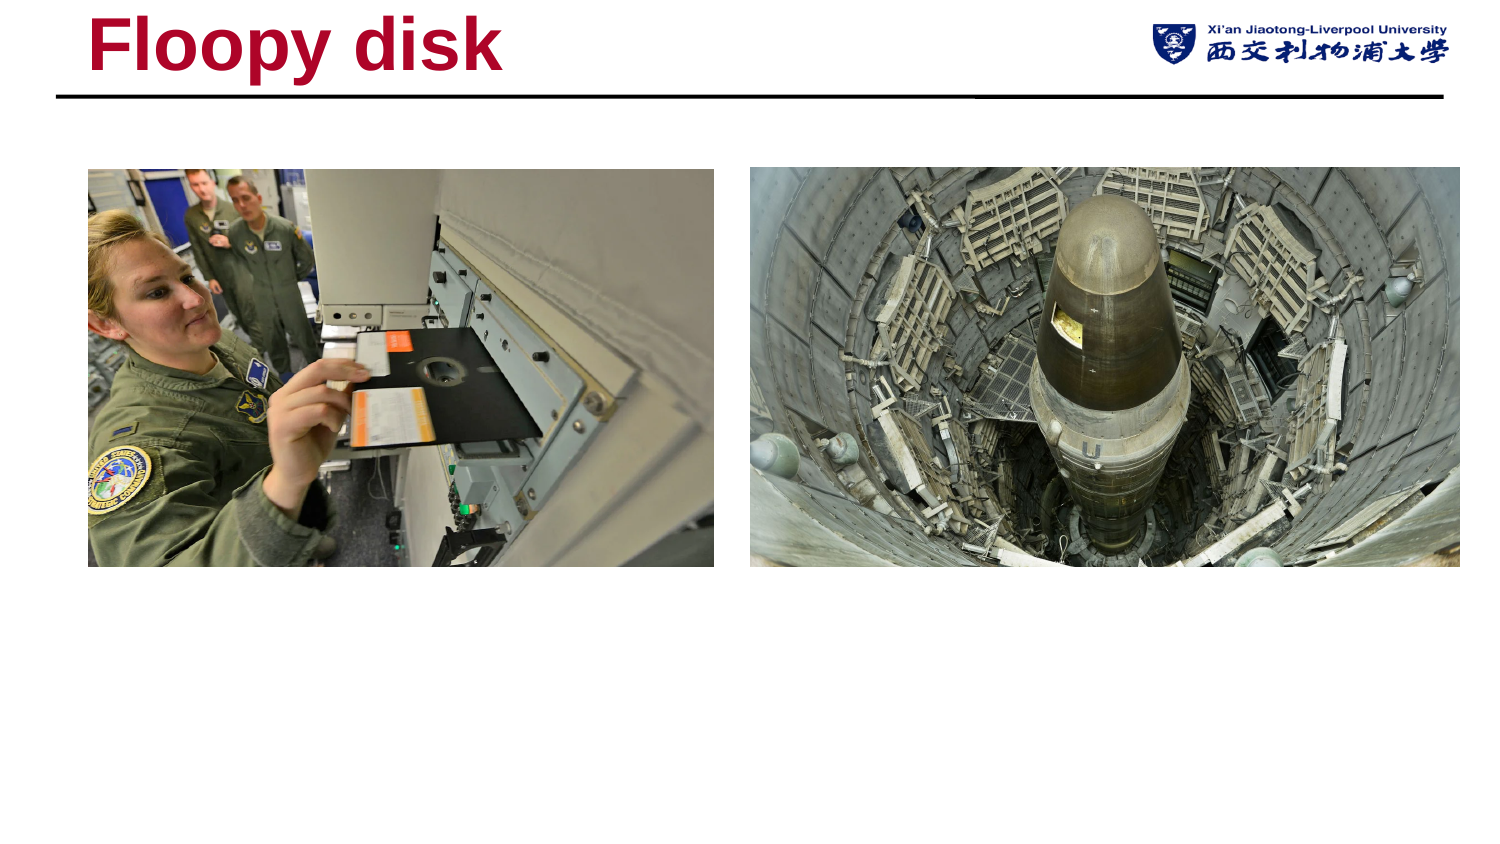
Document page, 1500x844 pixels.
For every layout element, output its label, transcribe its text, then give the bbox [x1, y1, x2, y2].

picture [1149, 11, 1453, 75]
title Floopy disk [82, 15, 1418, 89]
picture [749, 167, 1460, 567]
picture [88, 169, 714, 567]
